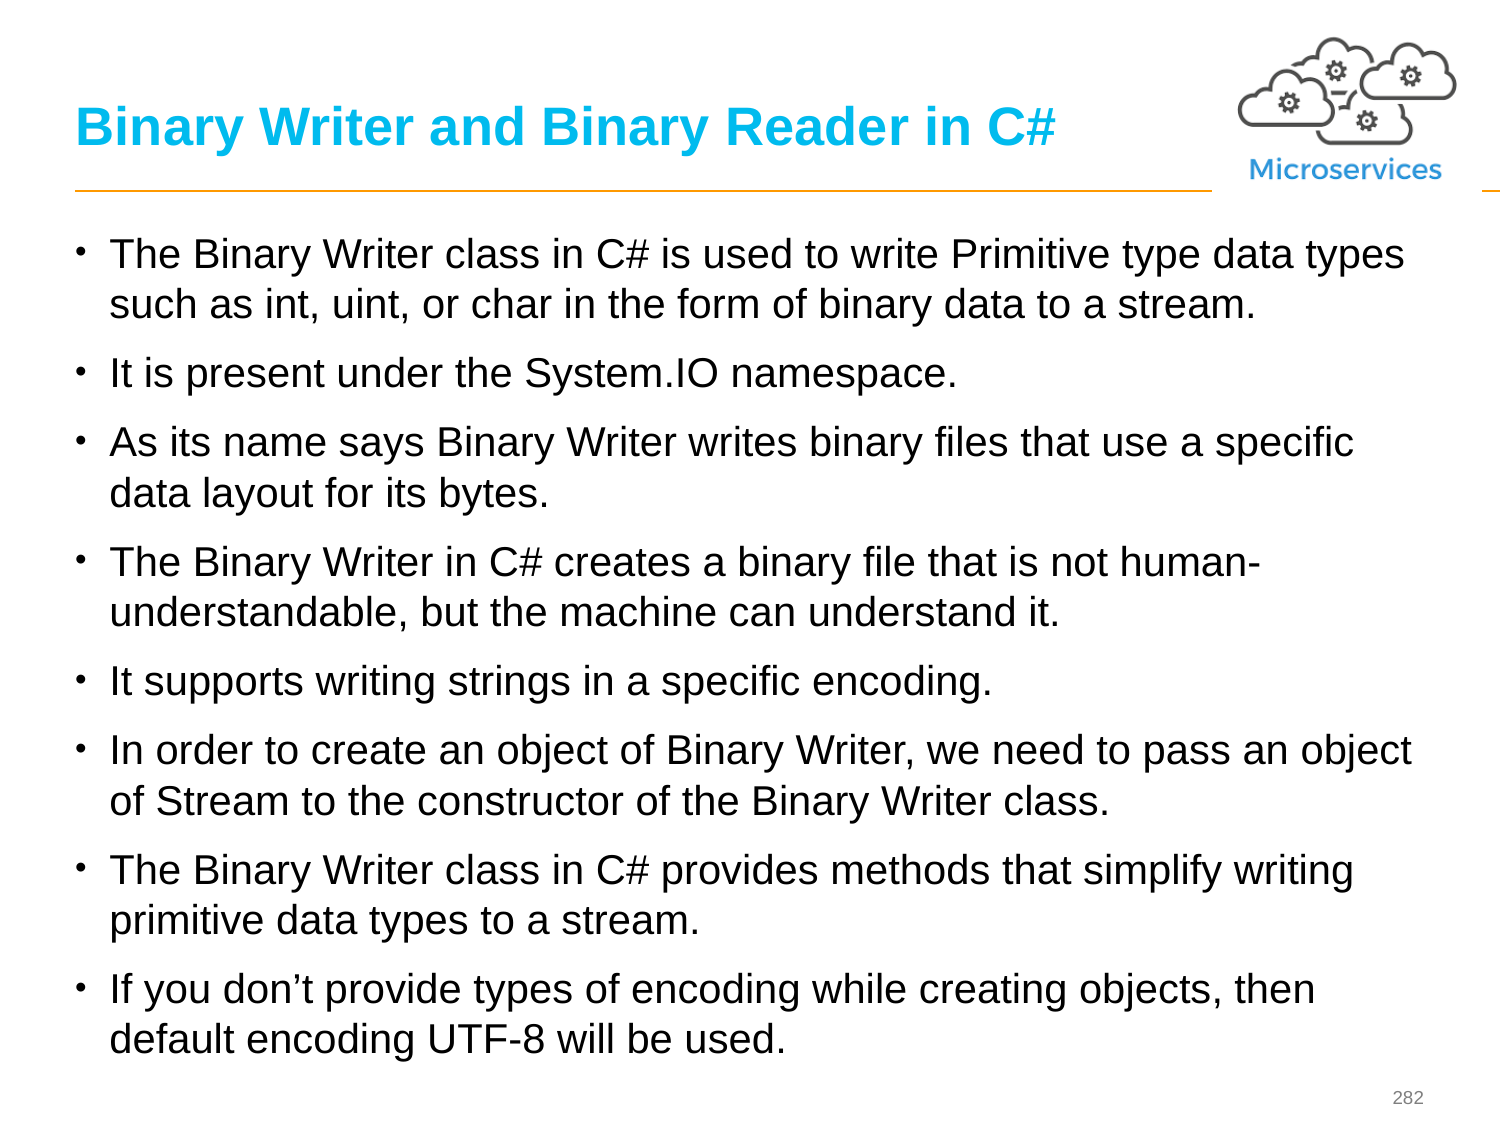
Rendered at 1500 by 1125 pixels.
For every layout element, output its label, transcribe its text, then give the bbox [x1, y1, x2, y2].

list The Binary Writer class in C# is used to write Primitive type data types such as int, uint, or char in the form of binary data to a stream. It is present under the System.IO namespace. As its name says Binary Writer writes binary files that use a specific data layout for its bytes. The Binary Writer in C# creates a binary file that is not human-understandable, but the machine can understand it. It supports writing strings in a specific encoding. In order to create an object of Binary Writer, we need to pass an object of Stream to the constructor of the Binary Writer class. The Binary Writer class in C# provides methods that simplify writing primitive data types to a stream. If you don’t provide types of encoding while creating objects, then default encoding UTF-8 will be used. [75, 226, 1425, 1075]
title Binary Writer and Binary Reader in C# [75, 27, 1422, 157]
picture [1212, 1, 1482, 203]
